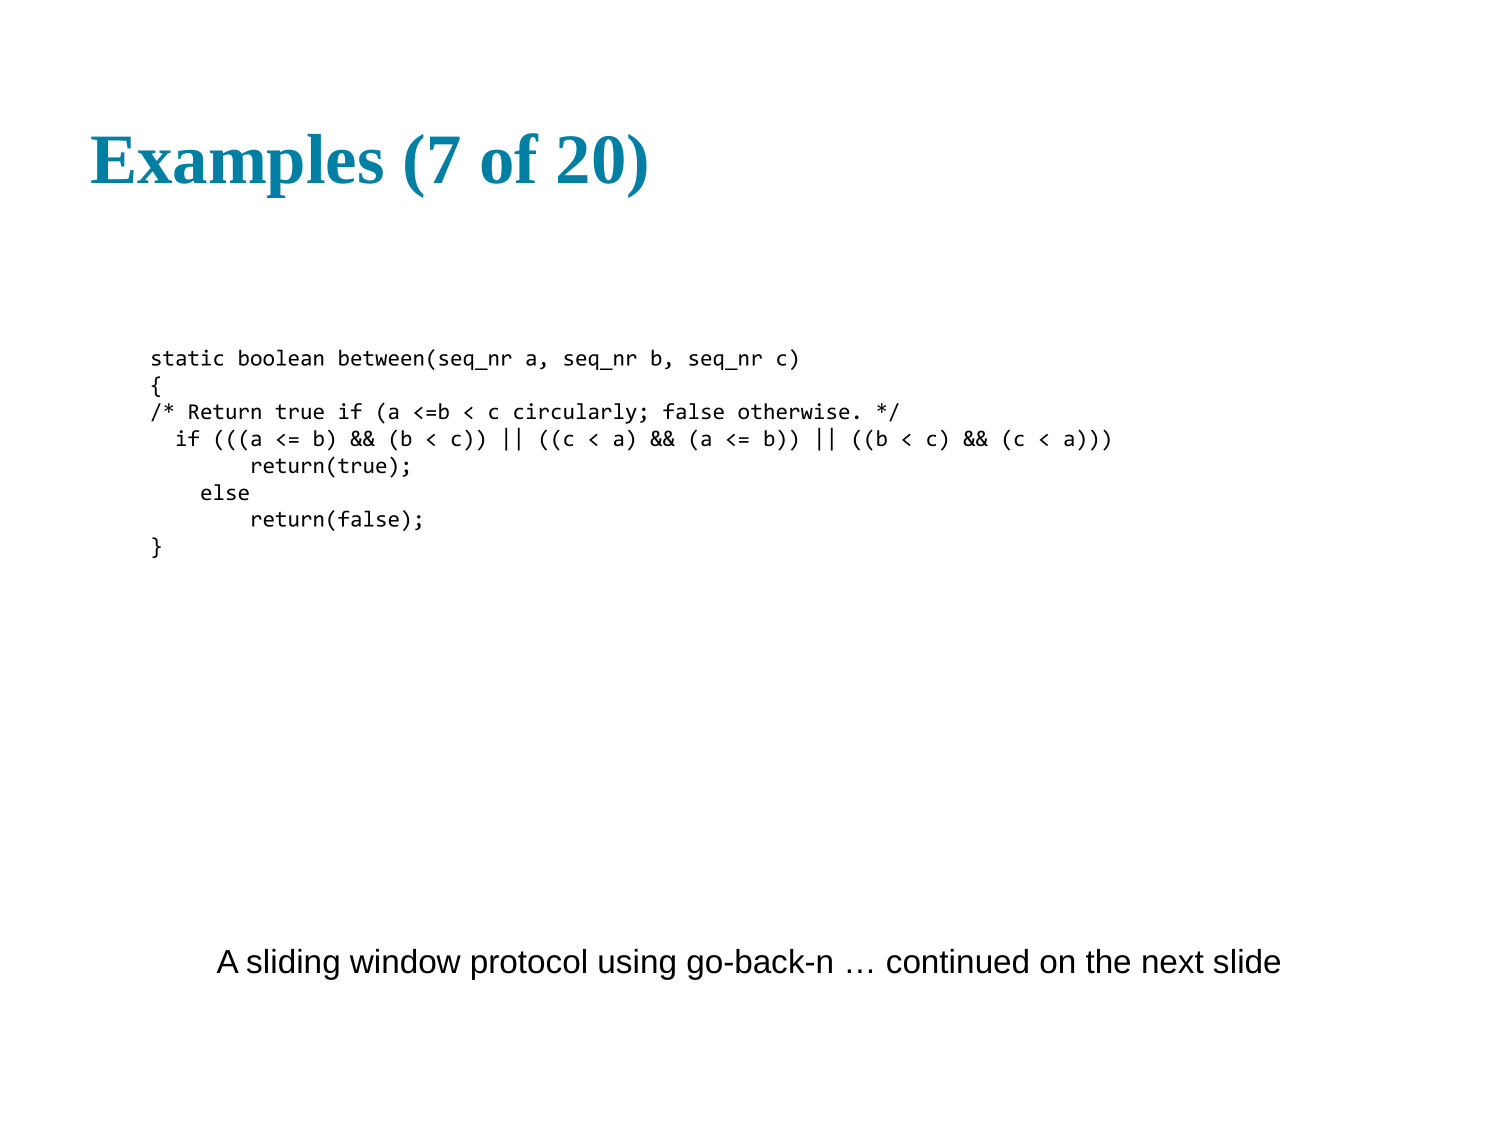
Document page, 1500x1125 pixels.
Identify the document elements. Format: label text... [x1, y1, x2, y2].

picture [147, 345, 1353, 562]
title Examples (7 of 20) [75, 37, 1425, 213]
list A sliding window protocol using go-back-n … continued on the next slide [75, 910, 1425, 996]
